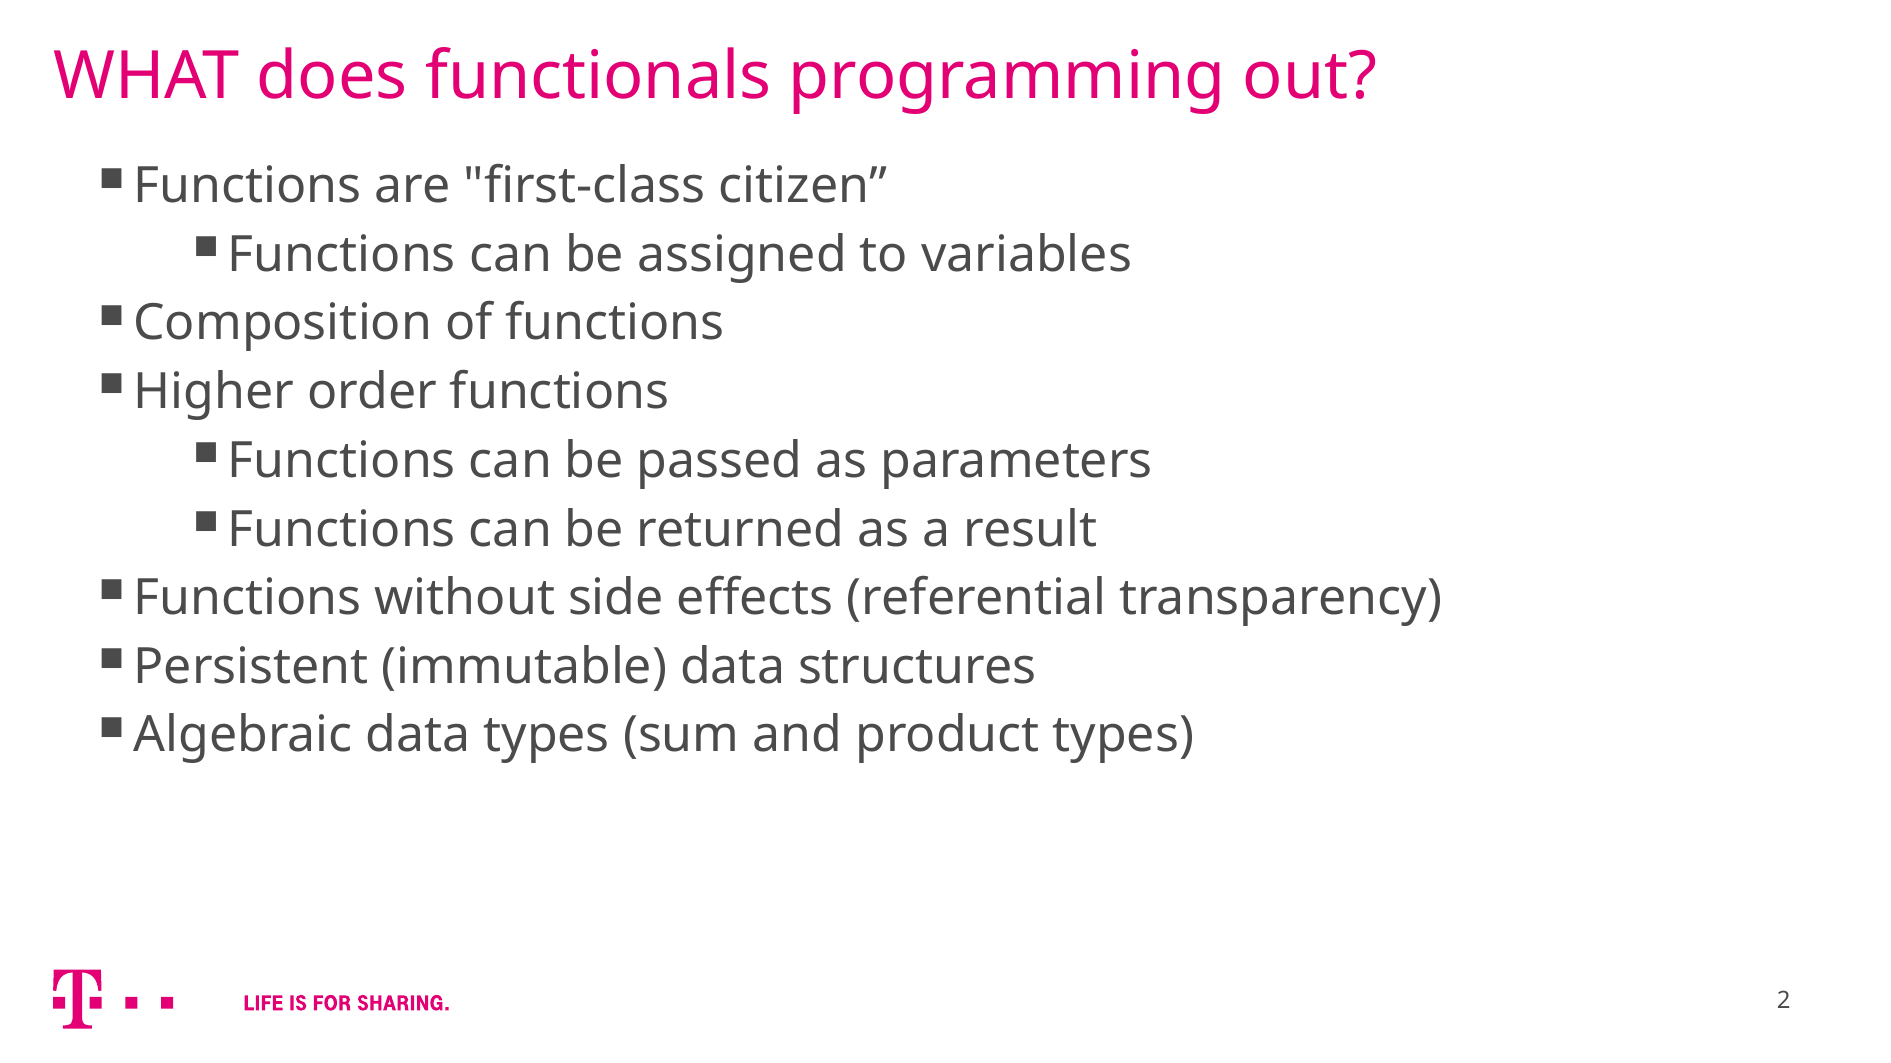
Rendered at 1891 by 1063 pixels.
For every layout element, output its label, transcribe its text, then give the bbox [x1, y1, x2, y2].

text_box Functions are "first-class citizen” Functions can be assigned to variables Composition of functions Higher order functions Functions can be passed as parameters Functions can be returned as a result Functions without side effects (referential transparency) Persistent (immutable) data structures Algebraic data types (sum and product types) [38, 138, 1489, 741]
title WHAT does functionals programming out? [52, 41, 1837, 125]
slide_number 2 [1776, 978, 1837, 1024]
